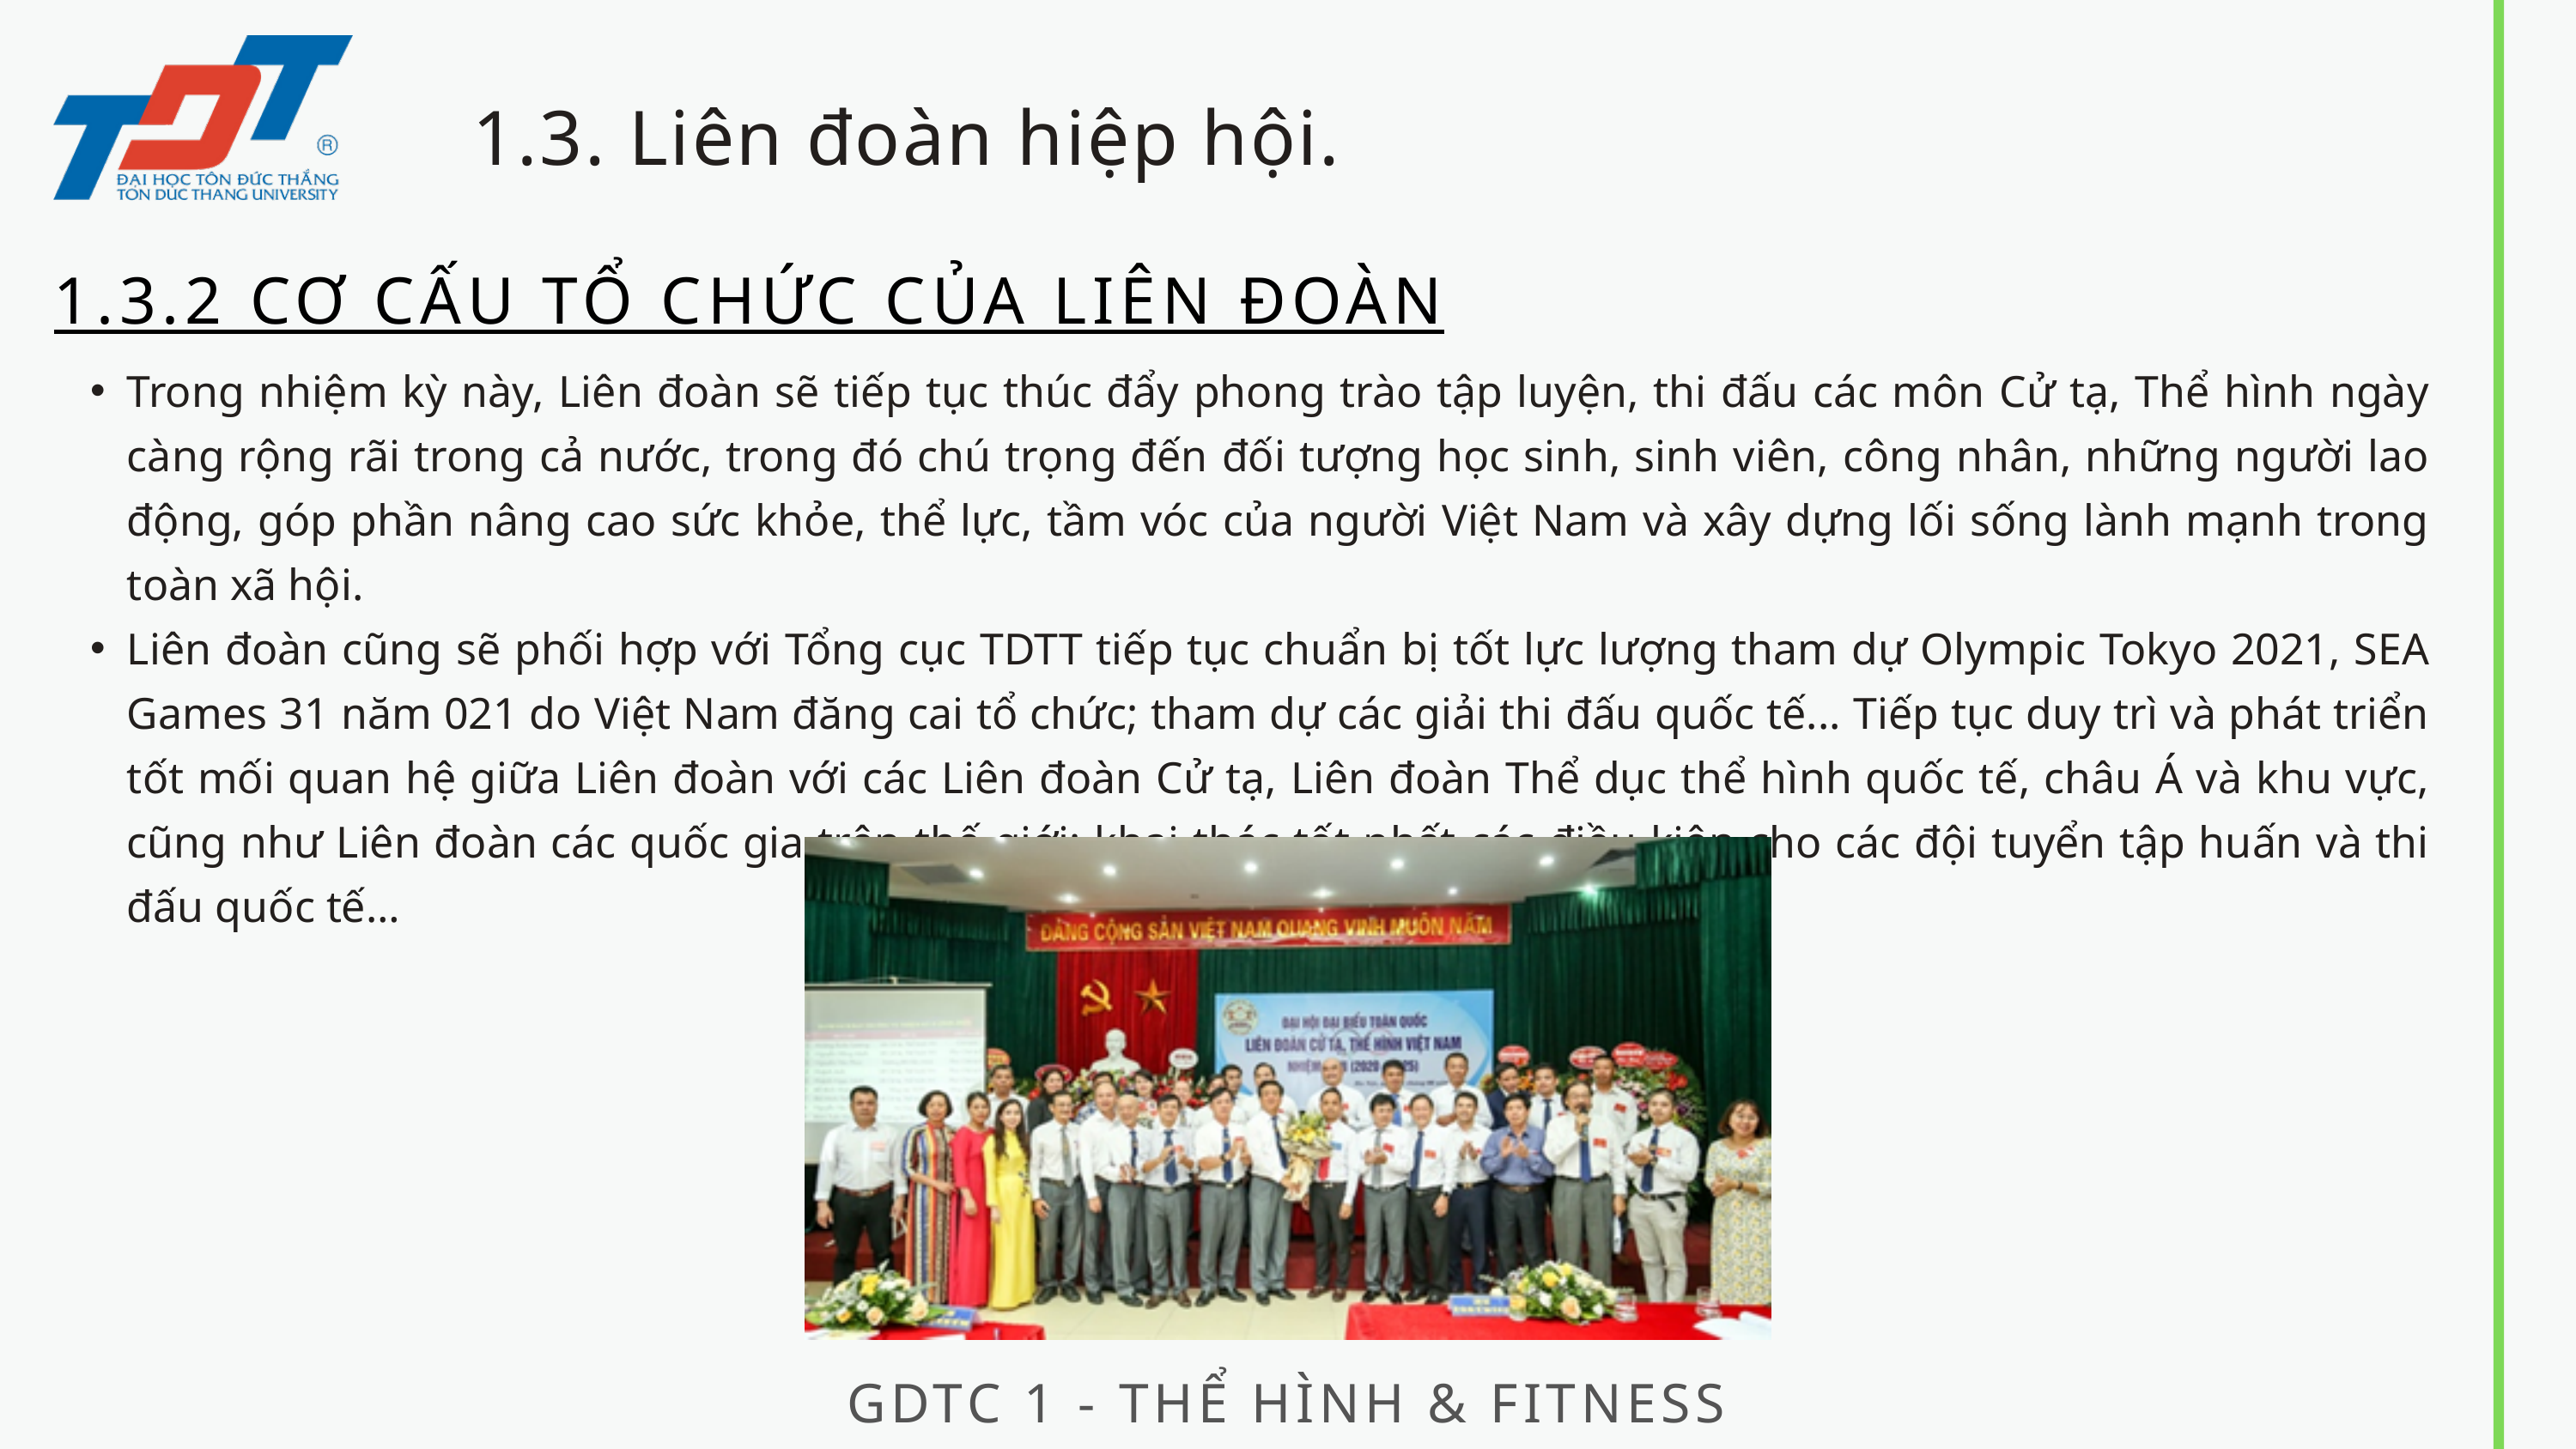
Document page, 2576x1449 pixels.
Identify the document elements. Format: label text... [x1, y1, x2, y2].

text_box [2493, 180, 2505, 1449]
text_box Trong nhiệm kỳ này, Liên đoàn sẽ tiếp tục thúc đẩy phong trào tập luyện, thi đấu các môn Cử tạ, Thể hình ngày càng rộng rãi trong cả nước, trong đó chú trọng đến đối tượng học sinh, sinh viên, công nhân, những người lao động, góp phần nâng cao sức khỏe, thể lực, tầm vóc của người Việt Nam và xây dựng lối sống lành mạnh trong toàn xã hội. Liên đoàn cũng sẽ phối hợp với Tổng cục TDTT tiếp tục chuẩn bị tốt lực lượng tham dự Olympic Tokyo 2021, SEA Games 31 năm 021 do Việt Nam đăng cai tổ chức; tham dự các giải thi đấu quốc tế... Tiếp tục duy trì và phát triển tốt mối quan hệ giữa Liên đoàn với các Liên đoàn Cử tạ, Liên đoàn Thể dục thể hình quốc tế, châu Á và khu vực, cũng như Liên đoàn các quốc gia trên thế giới; khai thác tốt nhất các điều kiện cho các đội tuyển tập huấn và thi đấu quốc tế… [53, 287, 2432, 931]
text_box 1.3. Liên đoàn hiệp hội. [472, 74, 2513, 180]
picture [53, 35, 354, 202]
text_box GDTC 1 - THỂ HÌNH & FITNESS [823, 1357, 1750, 1434]
picture [805, 836, 1771, 1340]
text_box [2493, 0, 2505, 74]
text_box 1.3.2 CƠ CẤU TỔ CHỨC CỦA LIÊN ĐOÀN [53, 246, 2312, 338]
